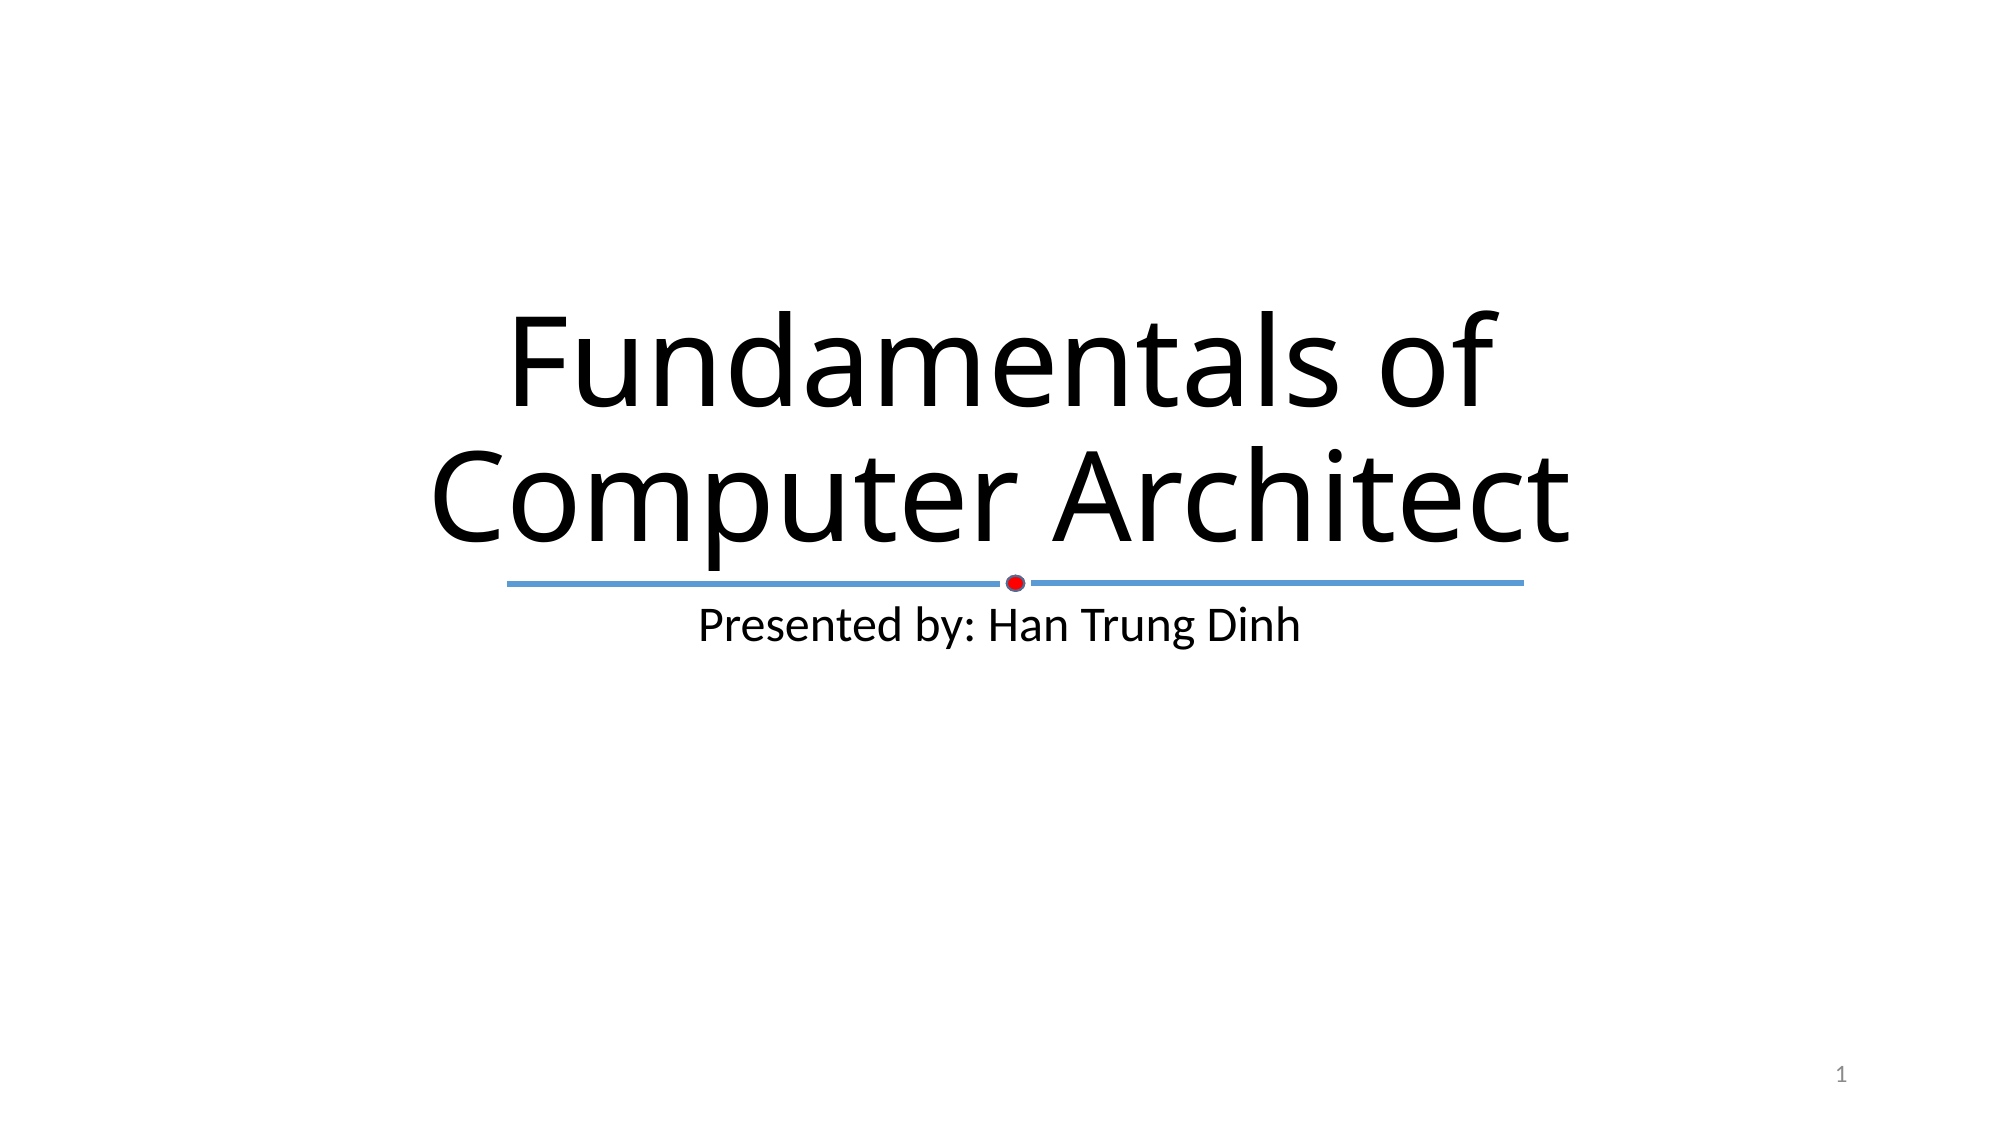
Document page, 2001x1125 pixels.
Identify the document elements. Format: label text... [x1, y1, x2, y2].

title Fundamentals of Computer Architect [249, 184, 1750, 576]
subtitle Presented by: Han Trung Dinh [249, 590, 1750, 863]
text_box [1005, 574, 1026, 592]
slide_number 1 [1412, 1042, 1863, 1103]
